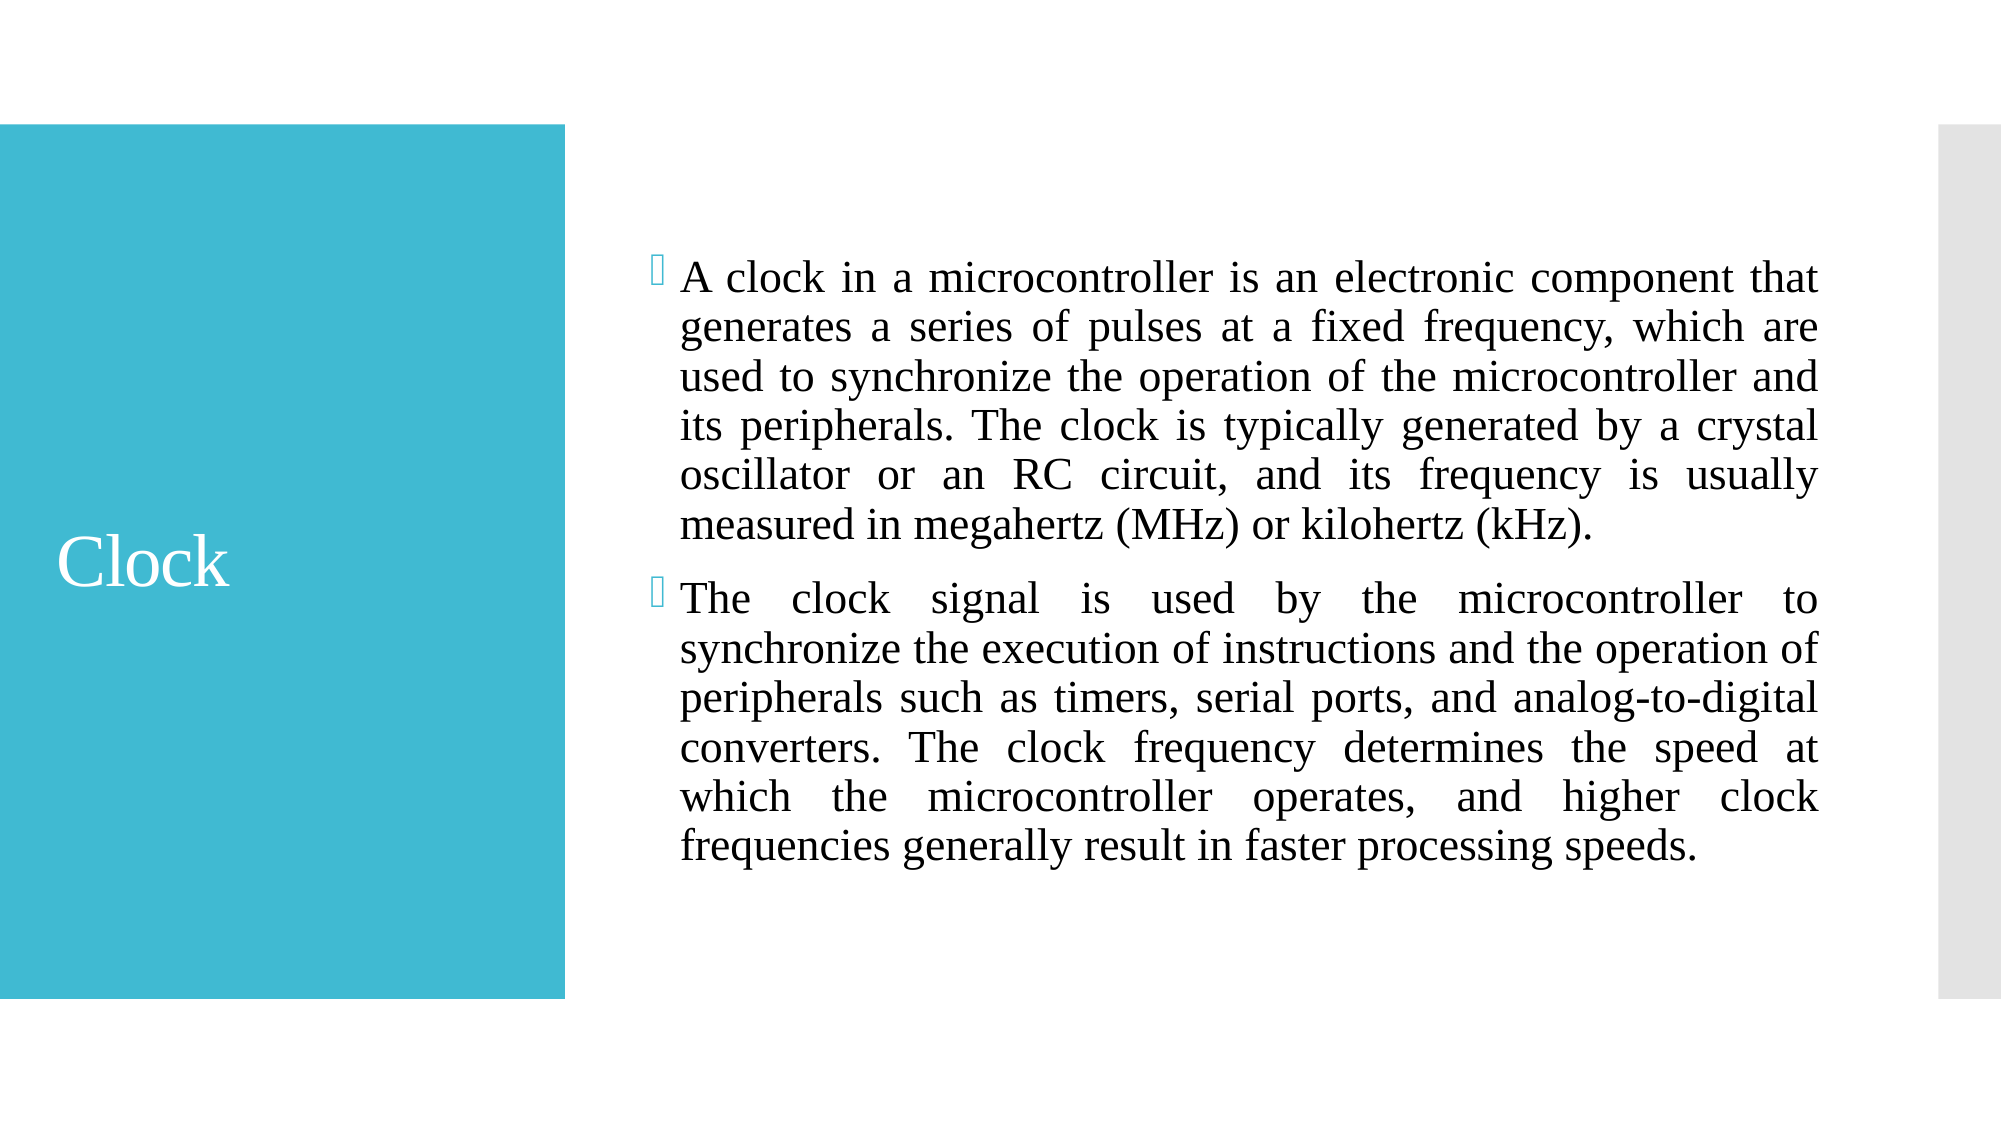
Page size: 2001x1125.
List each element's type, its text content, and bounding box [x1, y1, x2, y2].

list A clock in a microcontroller is an electronic component that generates a series of pulses at a fixed frequency, which are used to synchronize the operation of the microcontroller and its peripherals. The clock is typically generated by a crystal oscillator or an RC circuit, and its frequency is usually measured in megahertz (MHz) or kilohertz (kHz). The clock signal is used by the microcontroller to synchronize the execution of instructions and the operation of peripherals such as timers, serial ports, and analog-to-digital converters. The clock frequency determines the speed at which the microcontroller operates, and higher clock frequencies generally result in faster processing speeds. [634, 141, 1835, 982]
title Clock [41, 184, 525, 940]
